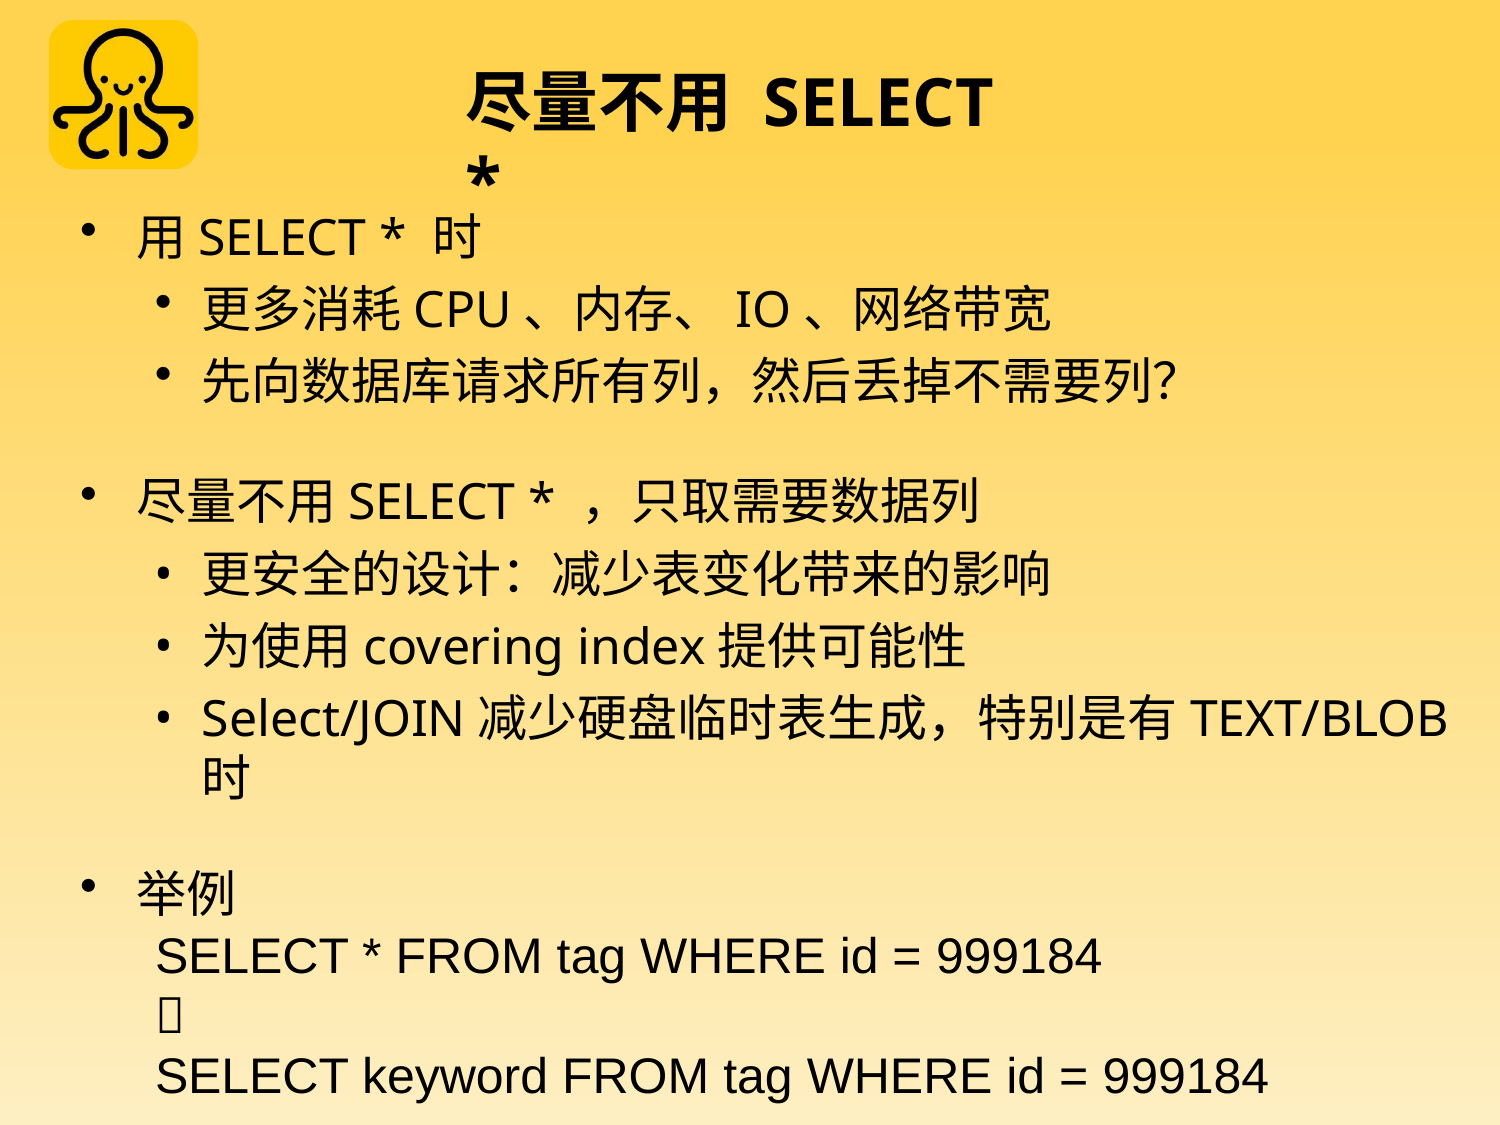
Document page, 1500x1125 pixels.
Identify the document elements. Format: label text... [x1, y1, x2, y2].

title 尽量不用 SELECT * [462, 57, 1046, 187]
picture [48, 19, 199, 170]
text_box 用SELECT * 时 更多消耗CPU、内存、IO、网络带宽 先向数据库请求所有列，然后丢掉不需要列？ 尽量不用SELECT * ，只取需要数据列 更安全的设计：减少表变化带来的影响 为使用covering index提供可能性 Select/JOIN减少硬盘临时表生成，特别是有TEXT/BLOB时 举例 SELECT * FROM tag WHERE id = 999184  SELECT keyword FROM tag WHERE id = 999184 [77, 187, 1500, 1104]
